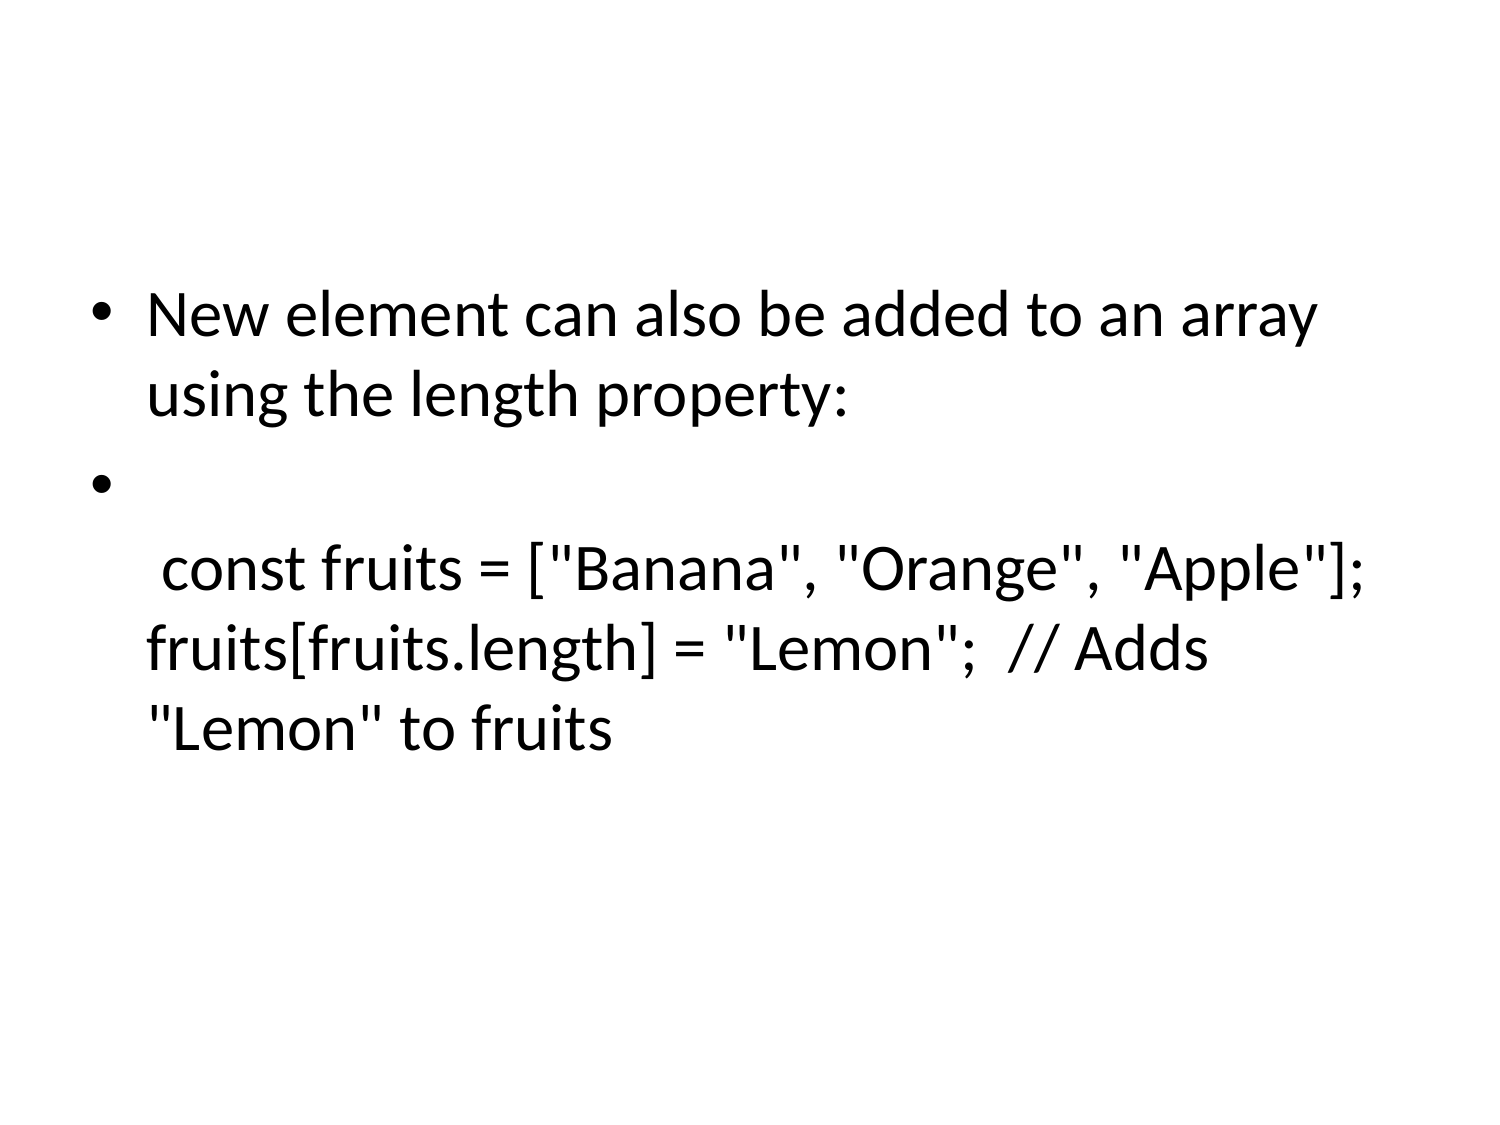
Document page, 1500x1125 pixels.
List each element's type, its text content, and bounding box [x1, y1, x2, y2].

list New element can also be added to an array using the length property: const fruits = ["Banana", "Orange", "Apple"]; fruits[fruits.length] = "Lemon"; // Adds "Lemon" to fruits [75, 262, 1425, 1005]
